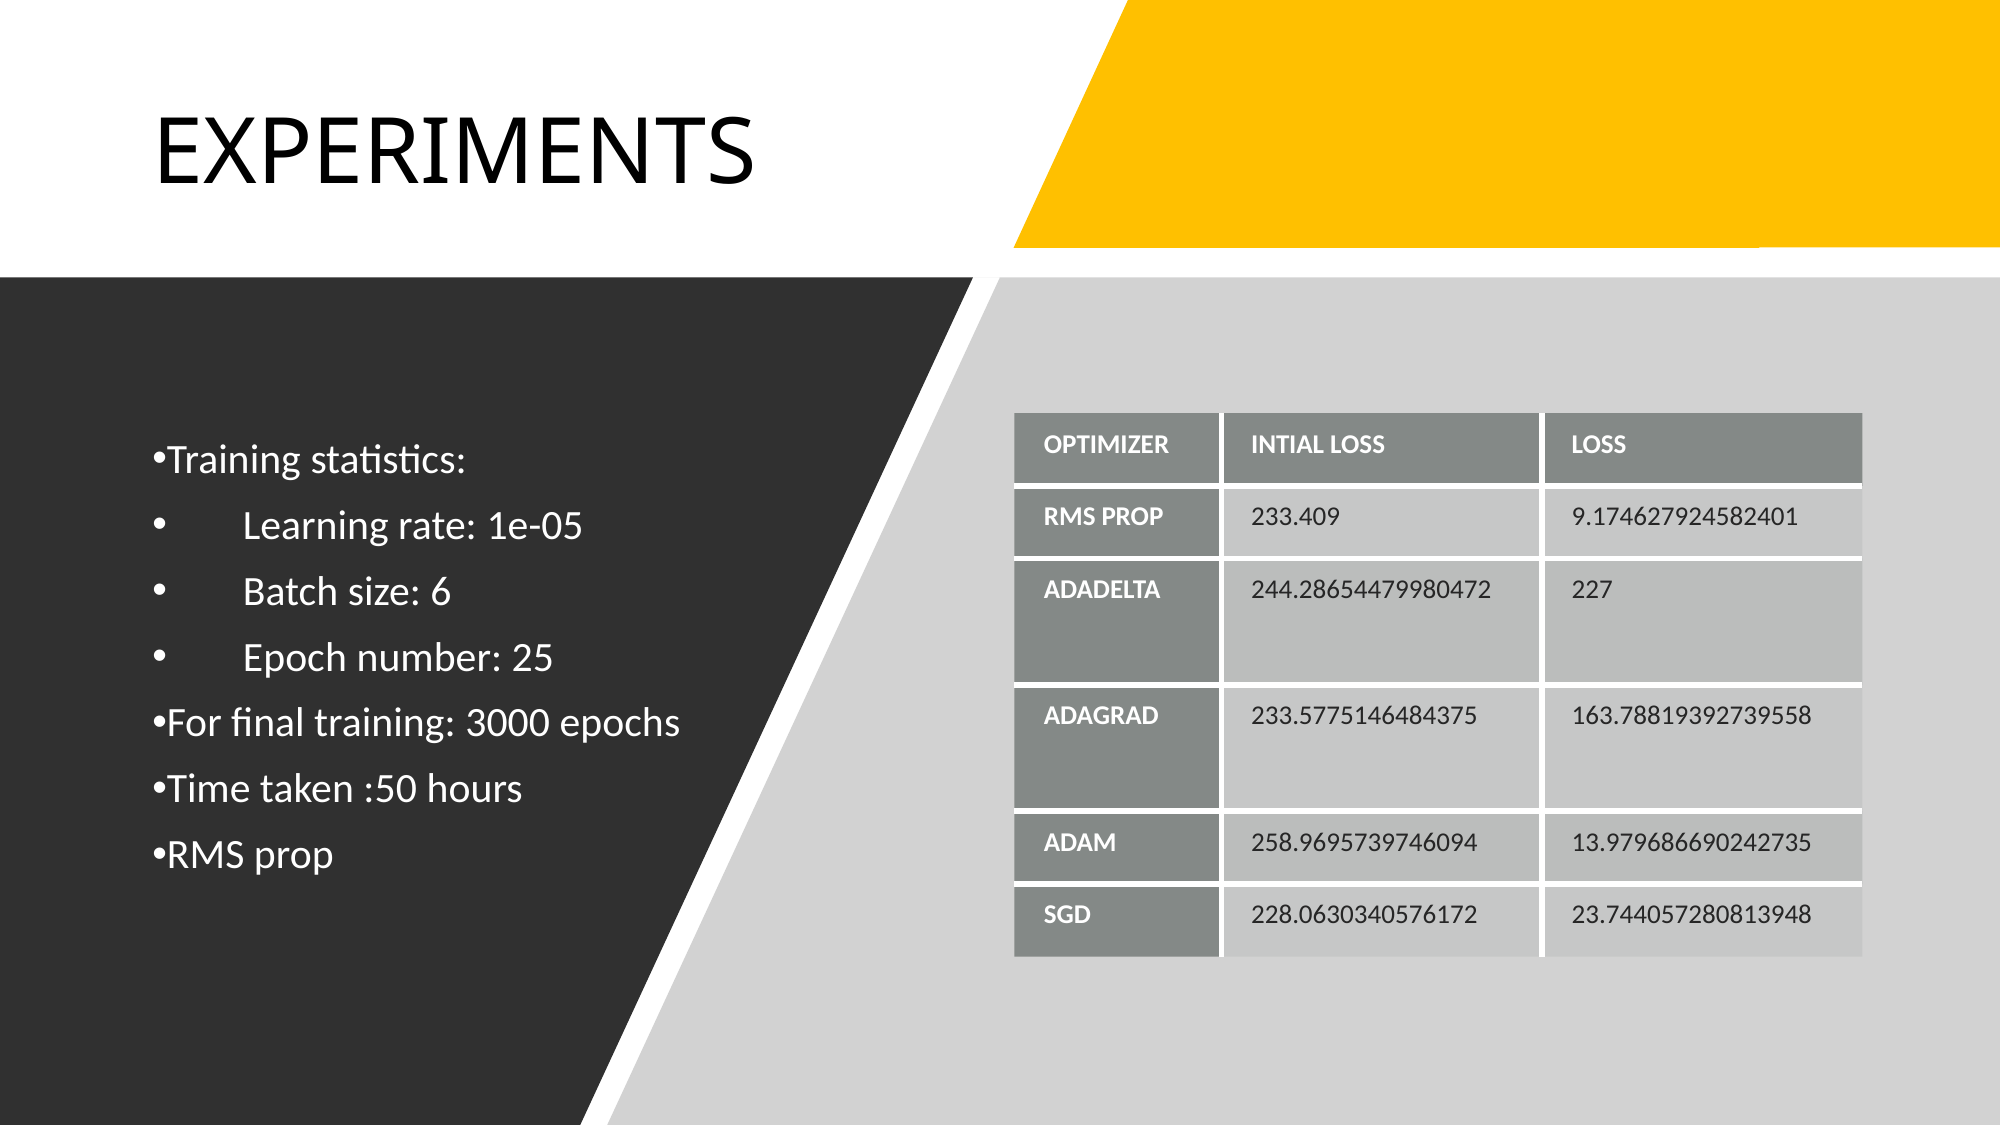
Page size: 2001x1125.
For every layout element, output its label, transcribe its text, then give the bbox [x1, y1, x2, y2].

list Training statistics: Learning rate: 1e-05 Batch size: 6 Epoch number: 25 For final training: 3000 epochs Time taken :50 hours RMS prop [137, 356, 729, 954]
table_cell 9.174627924582401 [1545, 489, 1862, 556]
table_cell 163.78819392739558 [1545, 688, 1862, 808]
table_cell RMS PROP [1014, 489, 1219, 556]
text_box [606, 276, 2000, 1125]
table_cell SGD [1014, 887, 1219, 957]
table_cell 228.0630340576172 [1224, 887, 1539, 957]
table_cell 13.979686690242735 [1545, 814, 1862, 881]
text_box [0, 276, 975, 1125]
text_box [1011, 0, 2000, 249]
table_cell 23.744057280813948 [1545, 887, 1862, 957]
table_cell 227 [1545, 561, 1862, 682]
title EXPERIMENTS [137, 59, 1014, 248]
table_cell ADAGRAD [1014, 688, 1219, 808]
table_cell 233.409 [1224, 489, 1539, 556]
table_header OPTIMIZER [1014, 413, 1219, 483]
table_cell ADADELTA [1014, 561, 1219, 682]
table_cell 233.5775146484375 [1224, 688, 1539, 808]
table_cell ADAM [1014, 814, 1219, 881]
table_header INTIAL LOSS [1224, 413, 1539, 483]
table_cell 244.28654479980472 [1224, 561, 1539, 682]
table_header LOSS [1545, 413, 1862, 483]
table_cell 258.9695739746094 [1224, 814, 1539, 881]
